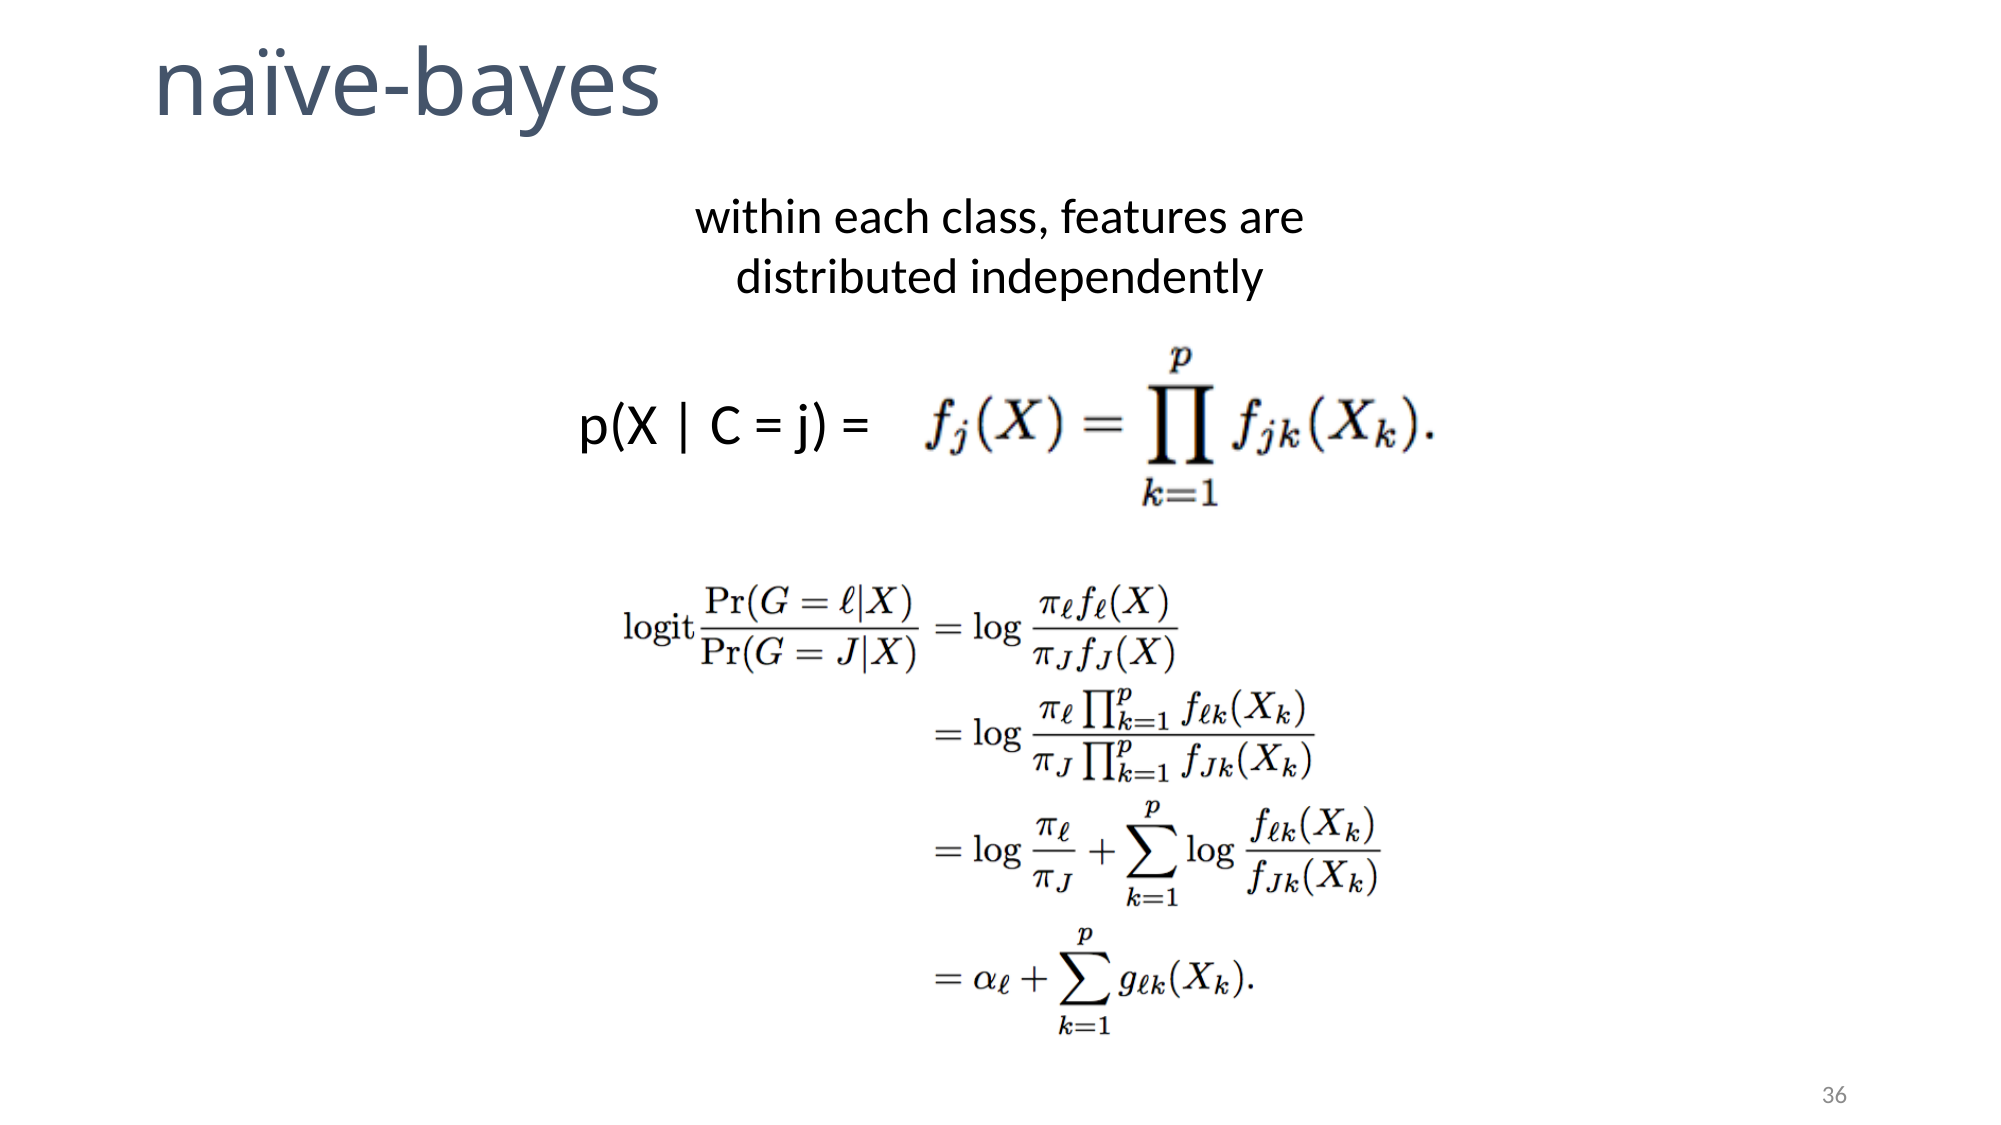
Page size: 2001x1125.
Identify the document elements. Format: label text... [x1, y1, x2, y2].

text_box within each class, features are distributed independently [578, 175, 1422, 311]
title naïve-bayes [137, 2, 1863, 170]
picture [605, 559, 1395, 1049]
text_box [502, 314, 1458, 544]
slide_number 36 [1412, 1064, 1863, 1124]
